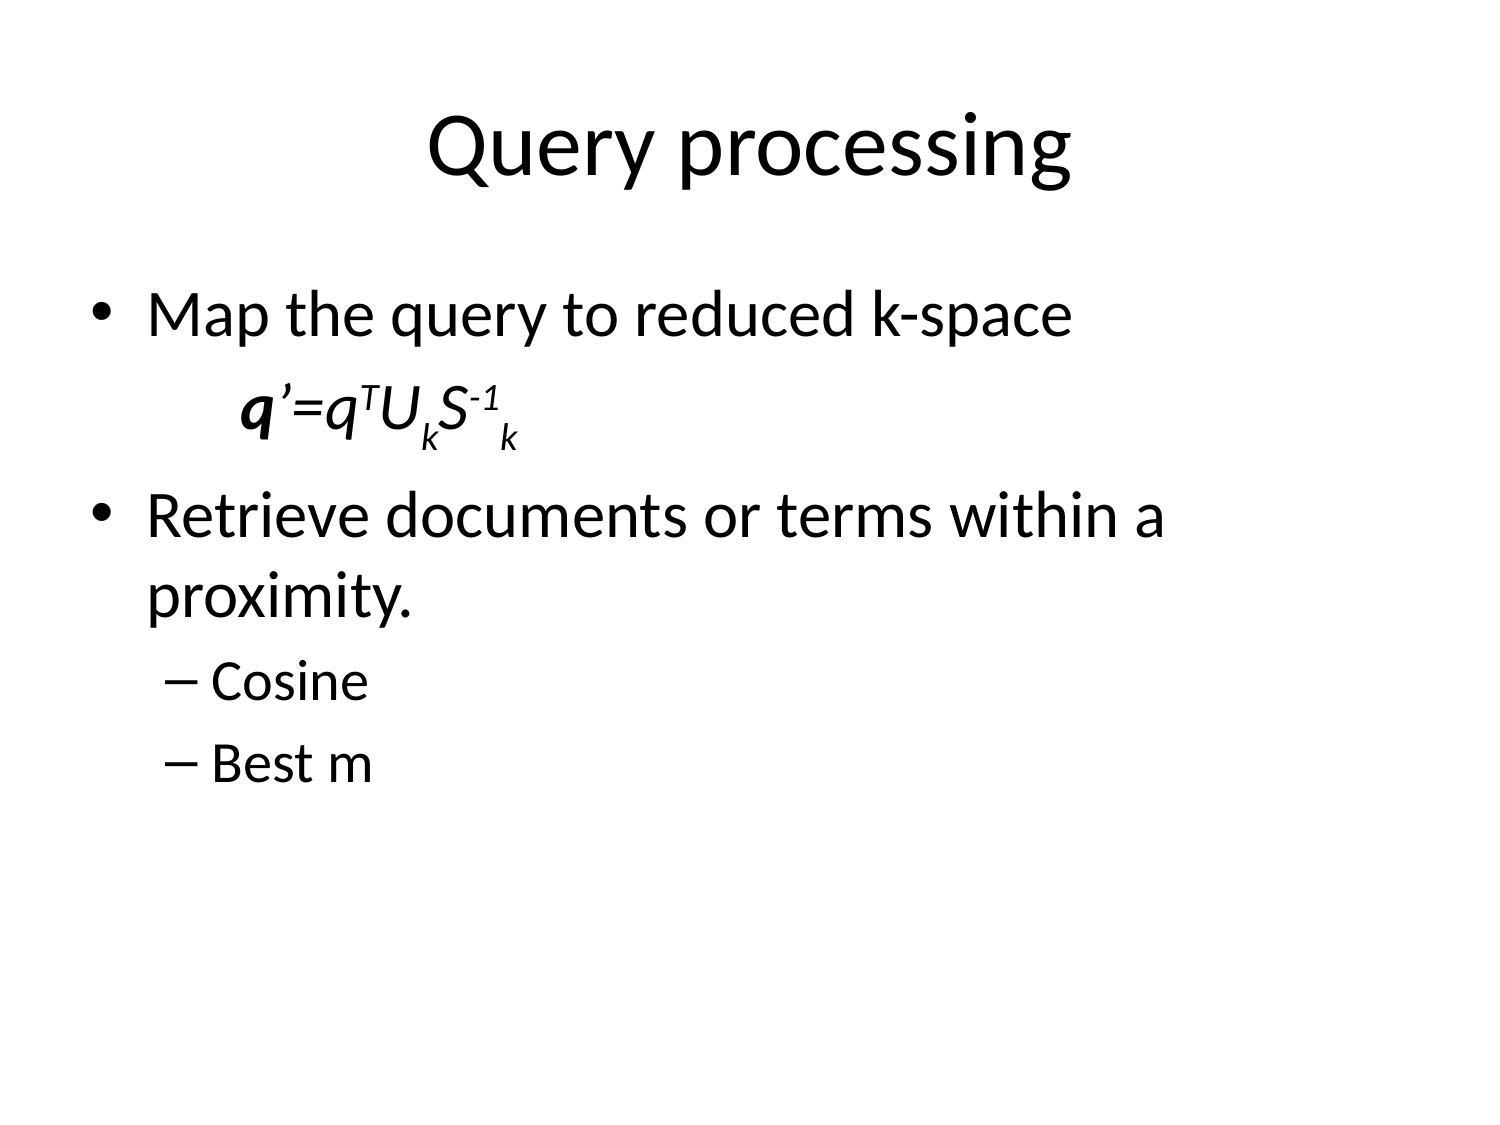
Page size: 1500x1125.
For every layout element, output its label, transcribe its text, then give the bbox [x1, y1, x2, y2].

list Map the query to reduced k-space q’=qTUkS-1k Retrieve documents or terms within a proximity. Cosine Best m [75, 262, 1425, 1005]
title Query processing [75, 45, 1425, 233]
